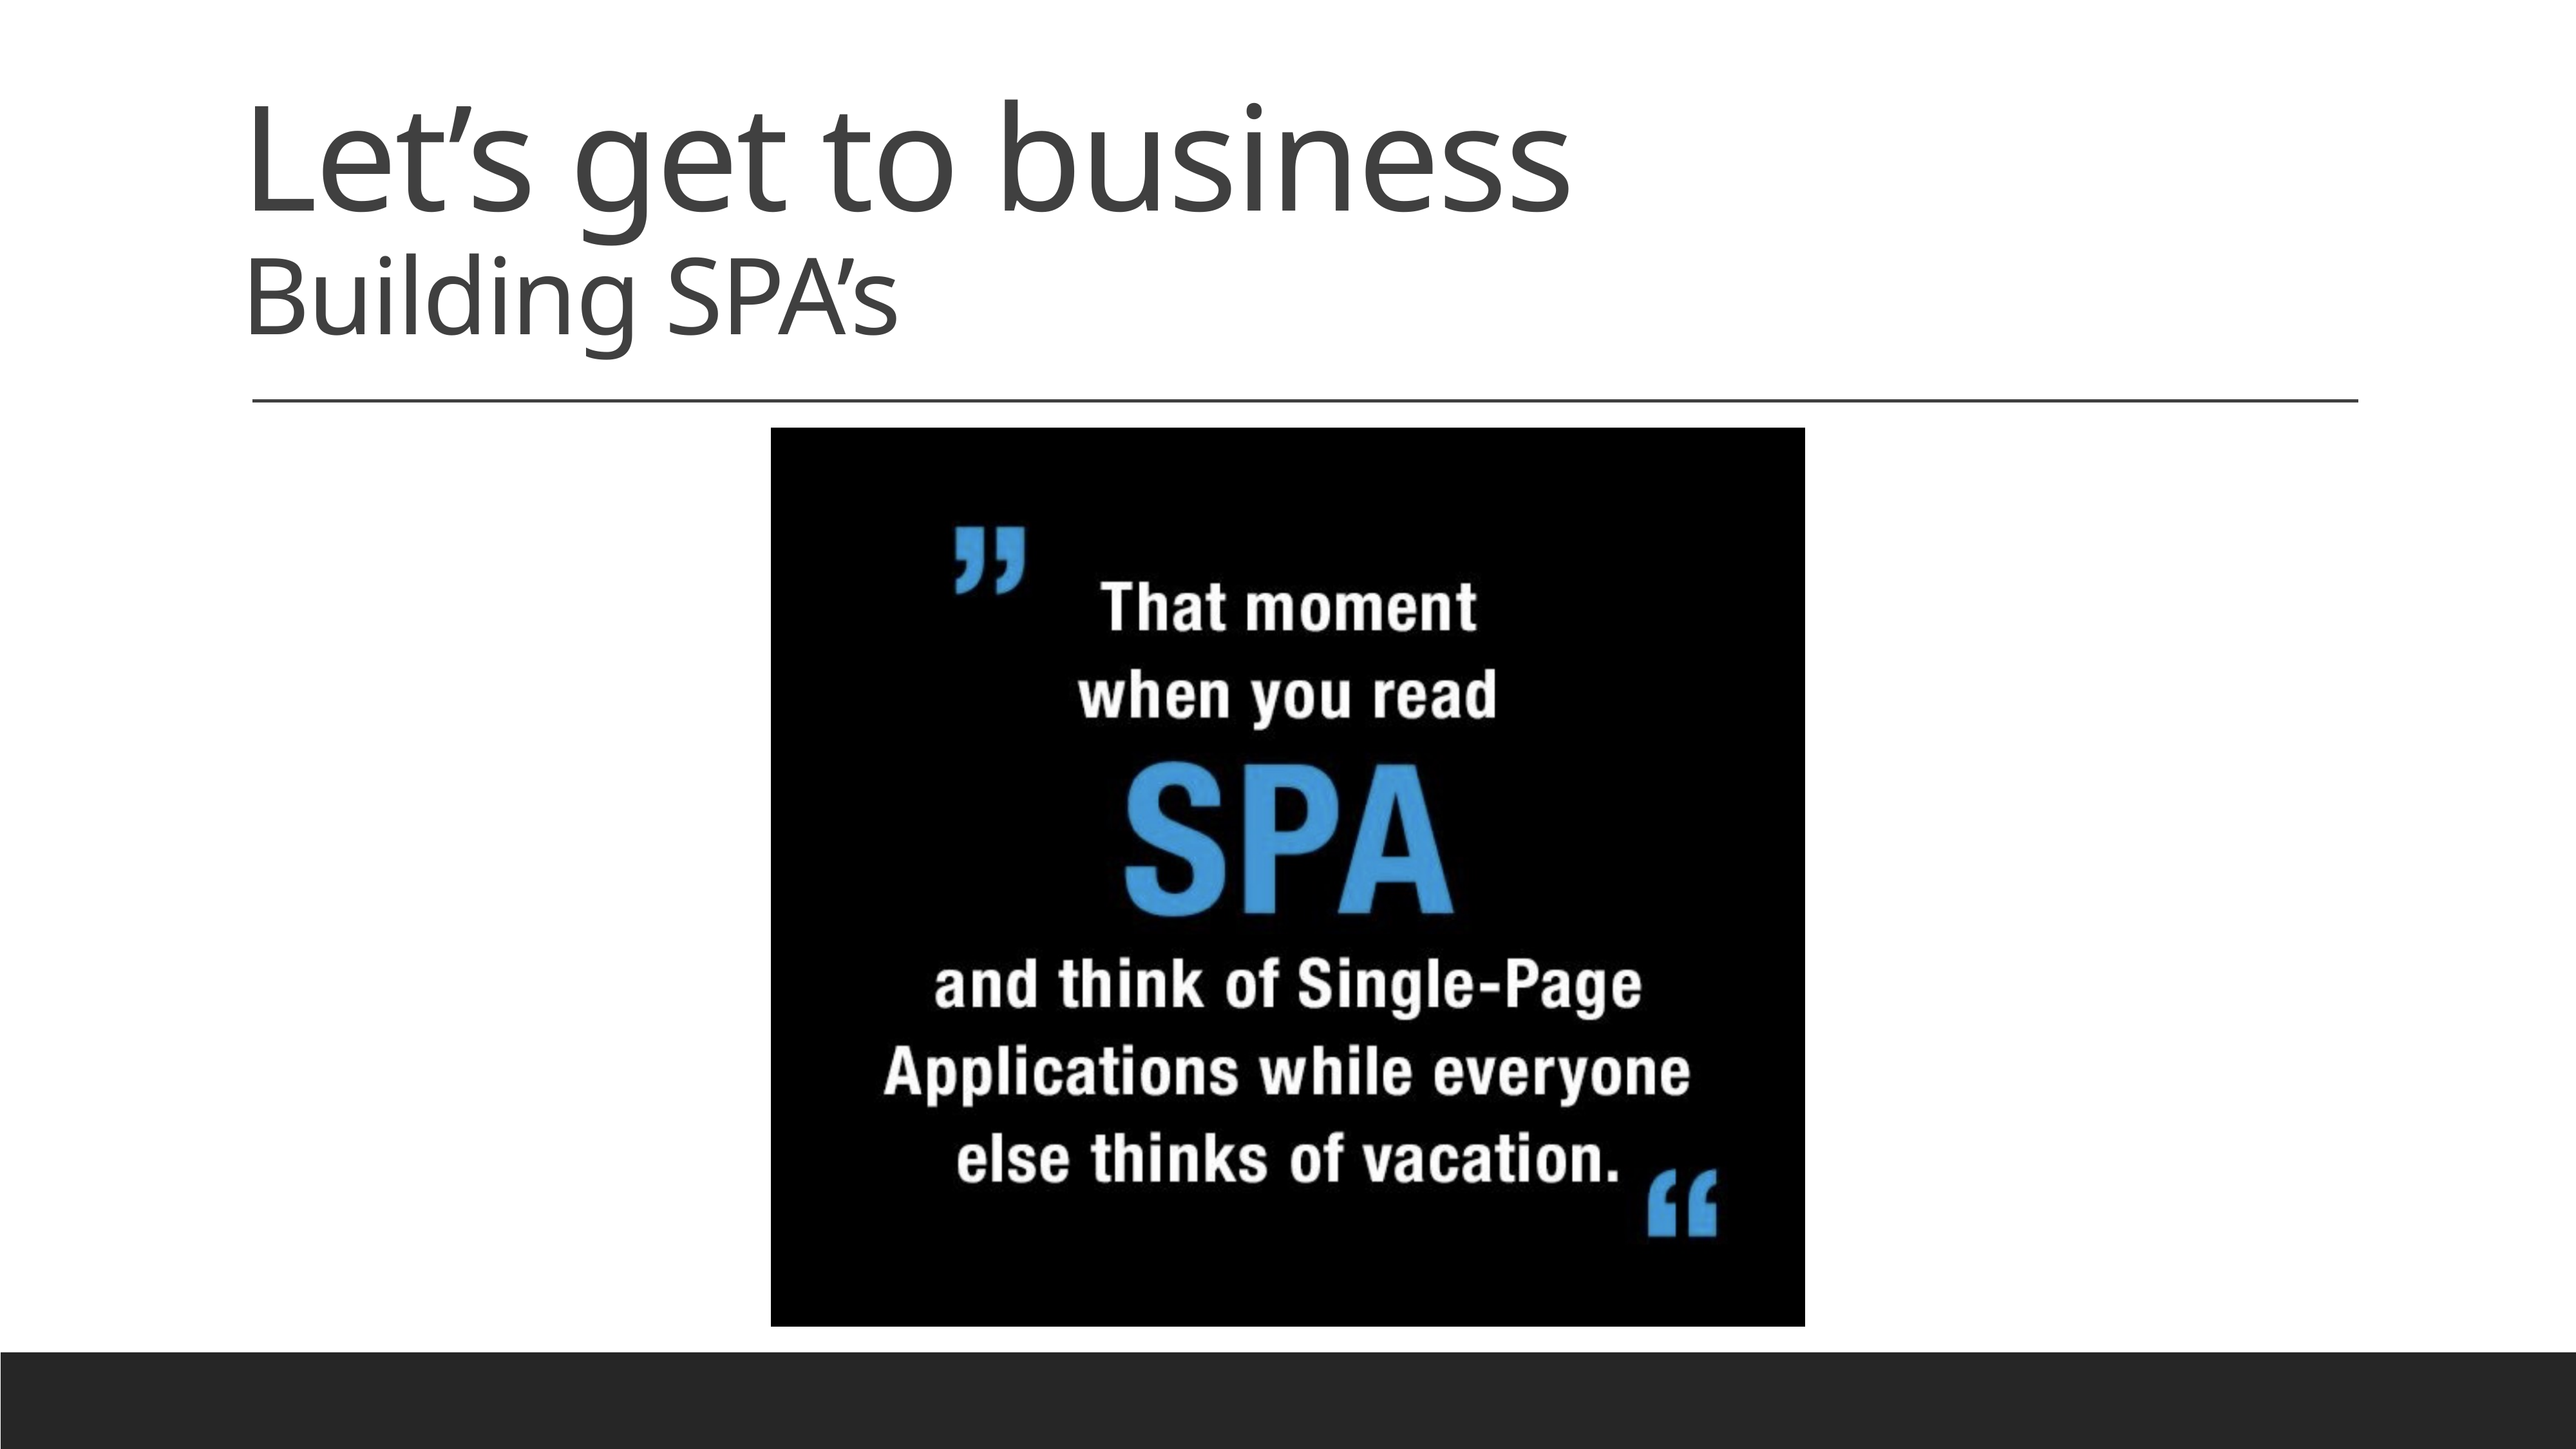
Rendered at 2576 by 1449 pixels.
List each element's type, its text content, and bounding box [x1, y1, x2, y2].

title Let’s get to business Building SPA’s [231, 59, 2358, 368]
picture [770, 428, 1806, 1327]
